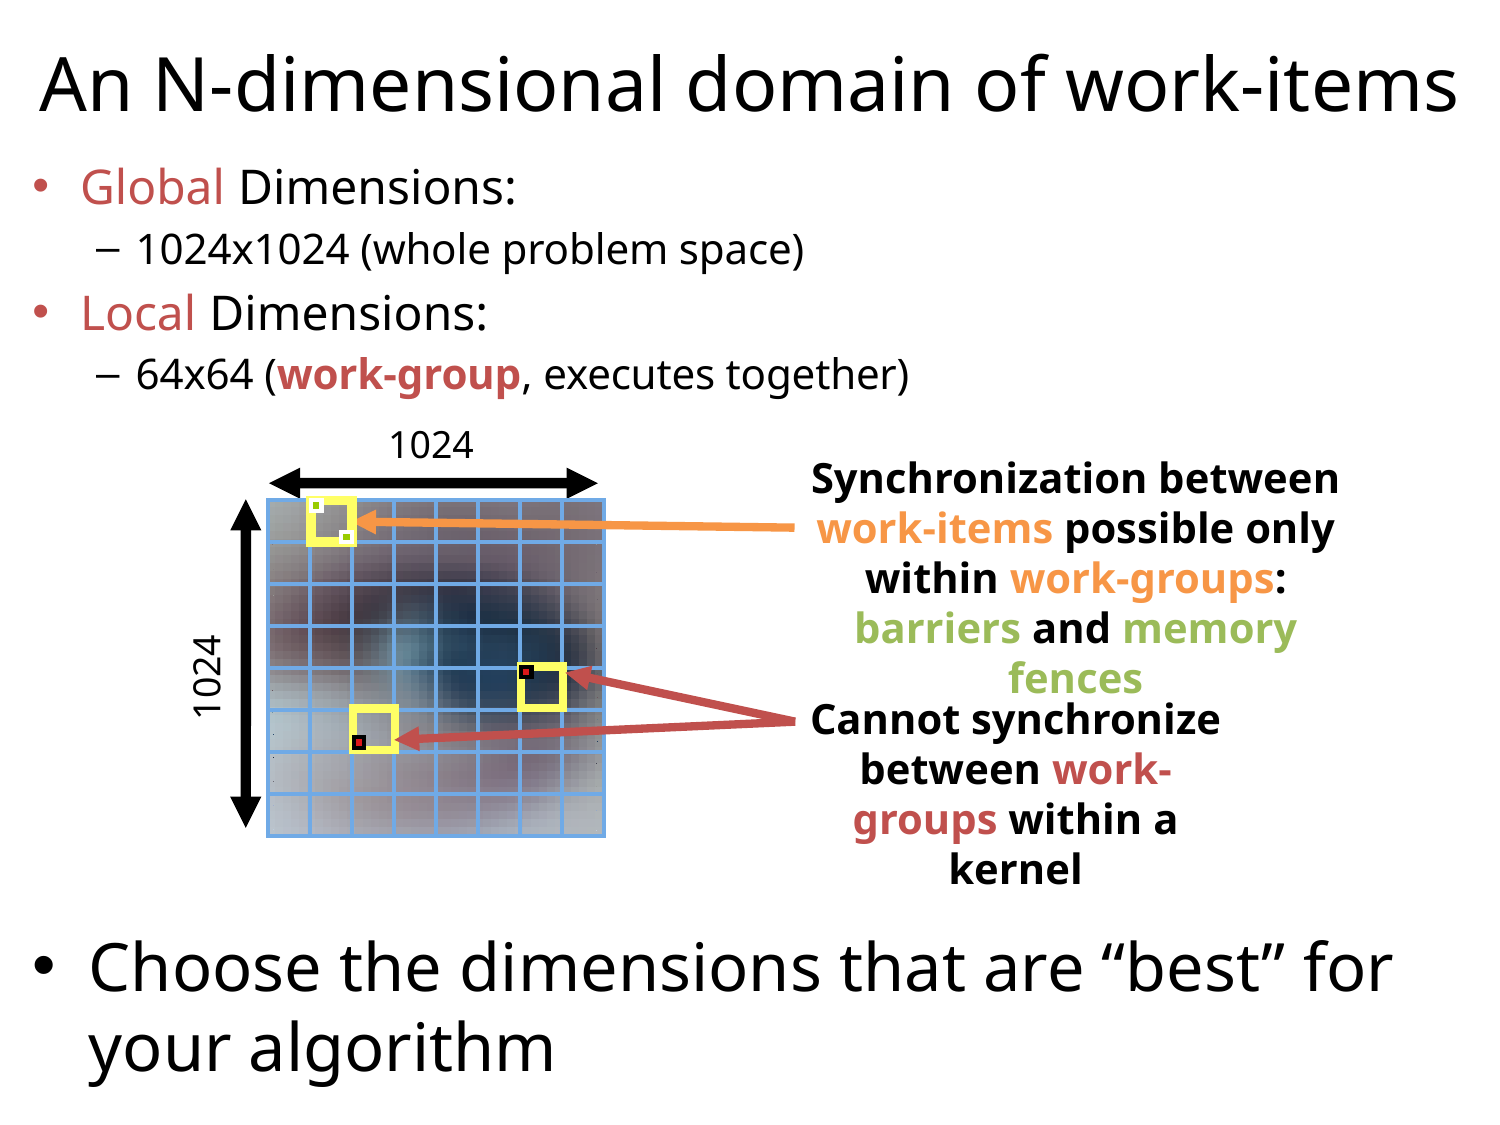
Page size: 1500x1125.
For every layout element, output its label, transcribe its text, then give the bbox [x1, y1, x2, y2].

text_box 1024 [183, 625, 228, 727]
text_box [352, 499, 605, 541]
text_box Cannot synchronize between work-groups within a kernel [793, 693, 1233, 943]
text_box [239, 499, 253, 828]
text_box An N-dimensional domain of work-items [0, 2, 1500, 161]
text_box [353, 666, 532, 748]
text_box Synchronization between work-items possible only within work-groups: barriers and memory fences [793, 452, 1353, 753]
text_box Choose the dimensions that are “best” for your algorithm [17, 916, 1471, 1094]
text_box [268, 476, 598, 490]
picture [267, 499, 352, 541]
text_box 1024 [382, 420, 484, 466]
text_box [267, 541, 605, 837]
text_box Global Dimensions: 1024x1024 (whole problem space) Local Dimensions: 64x64 (work-group, executes together) [17, 148, 1471, 409]
